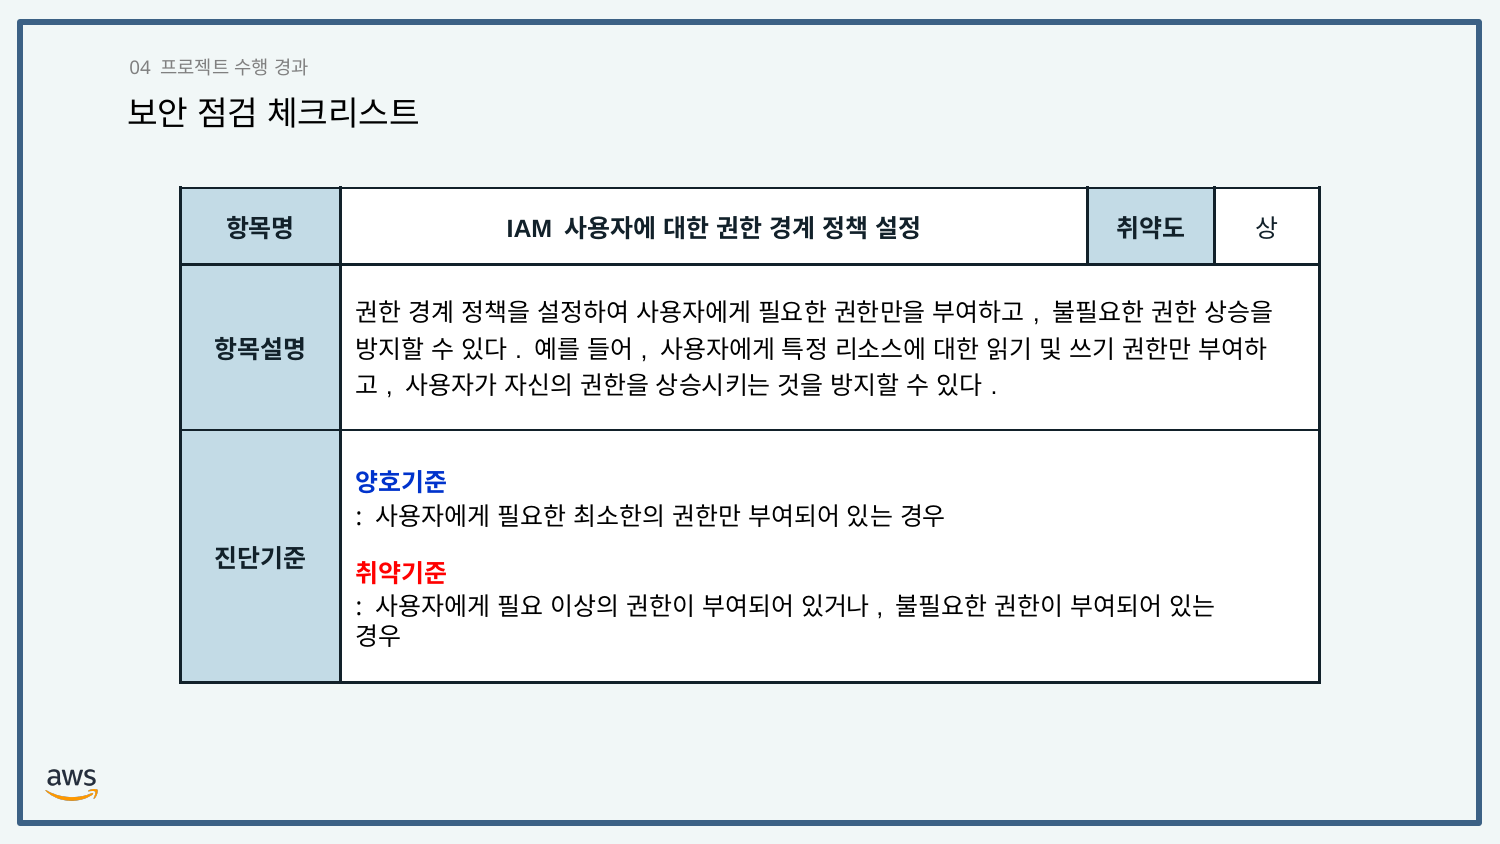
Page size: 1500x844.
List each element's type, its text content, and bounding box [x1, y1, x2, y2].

text_box 04 프로젝트 수행 경과 [114, 40, 406, 85]
text_box 보안 점검 체크리스트 [112, 85, 473, 140]
picture [45, 769, 98, 801]
table_header 취약도 [1089, 189, 1213, 263]
table_header 항목명 [182, 189, 339, 263]
table_cell 권한 경계 정책을 설정하여 사용자에게 필요한 권한만을 부여하고, 불필요한 권한 상승을 방지할 수 있다. 예를 들어, 사용자에게 특정 리소스에 대한 읽기 및 쓰기 권한만 부여하고, 사용자가 자신의 권한을 상승시키는 것을 방지할 수 있다. [342, 266, 1318, 429]
table_cell 항목설명 [182, 266, 339, 429]
table_header 상 [1216, 189, 1318, 263]
table_header IAM 사용자에 대한 권한 경계 정책 설정 [342, 189, 1086, 263]
table_cell 양호기준 : 사용자에게 필요한 최소한의 권한만 부여되어 있는 경우 취약기준 : 사용자에게 필요 이상의 권한이 부여되어 있거나, 불필요한 권한이 부여되어 있는 경우 [342, 431, 1318, 681]
table_cell 진단기준 [182, 431, 339, 681]
